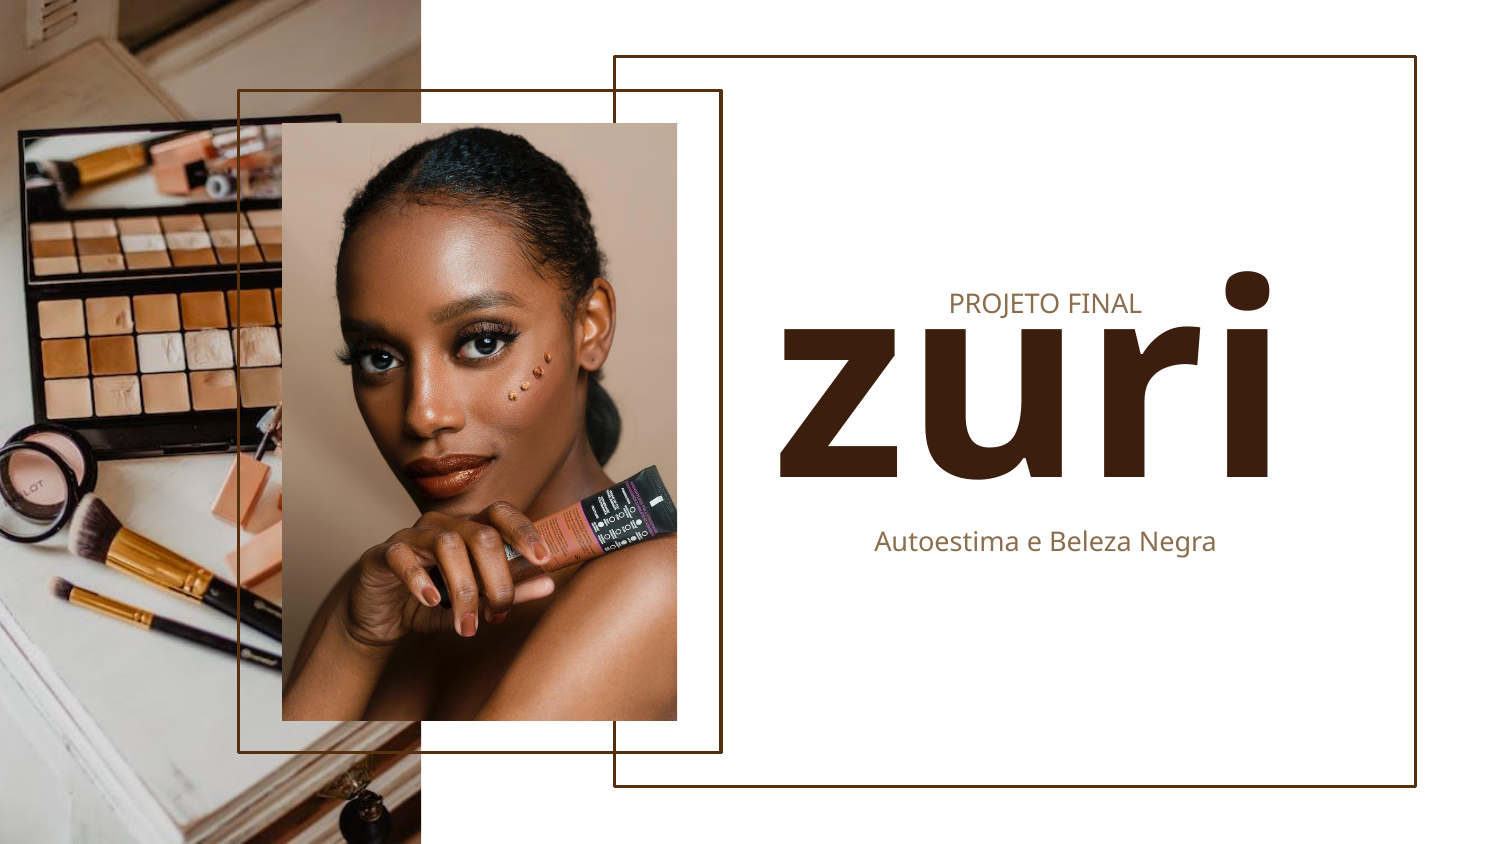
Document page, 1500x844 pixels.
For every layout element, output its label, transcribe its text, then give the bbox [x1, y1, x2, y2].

text_box zuri [721, 210, 1386, 608]
text_box PROJETO FINAL [735, 271, 1356, 342]
picture [0, 0, 678, 844]
text_box [614, 56, 1416, 787]
text_box [426, 90, 721, 753]
text_box Autoestima e Beleza Negra [735, 509, 1356, 580]
